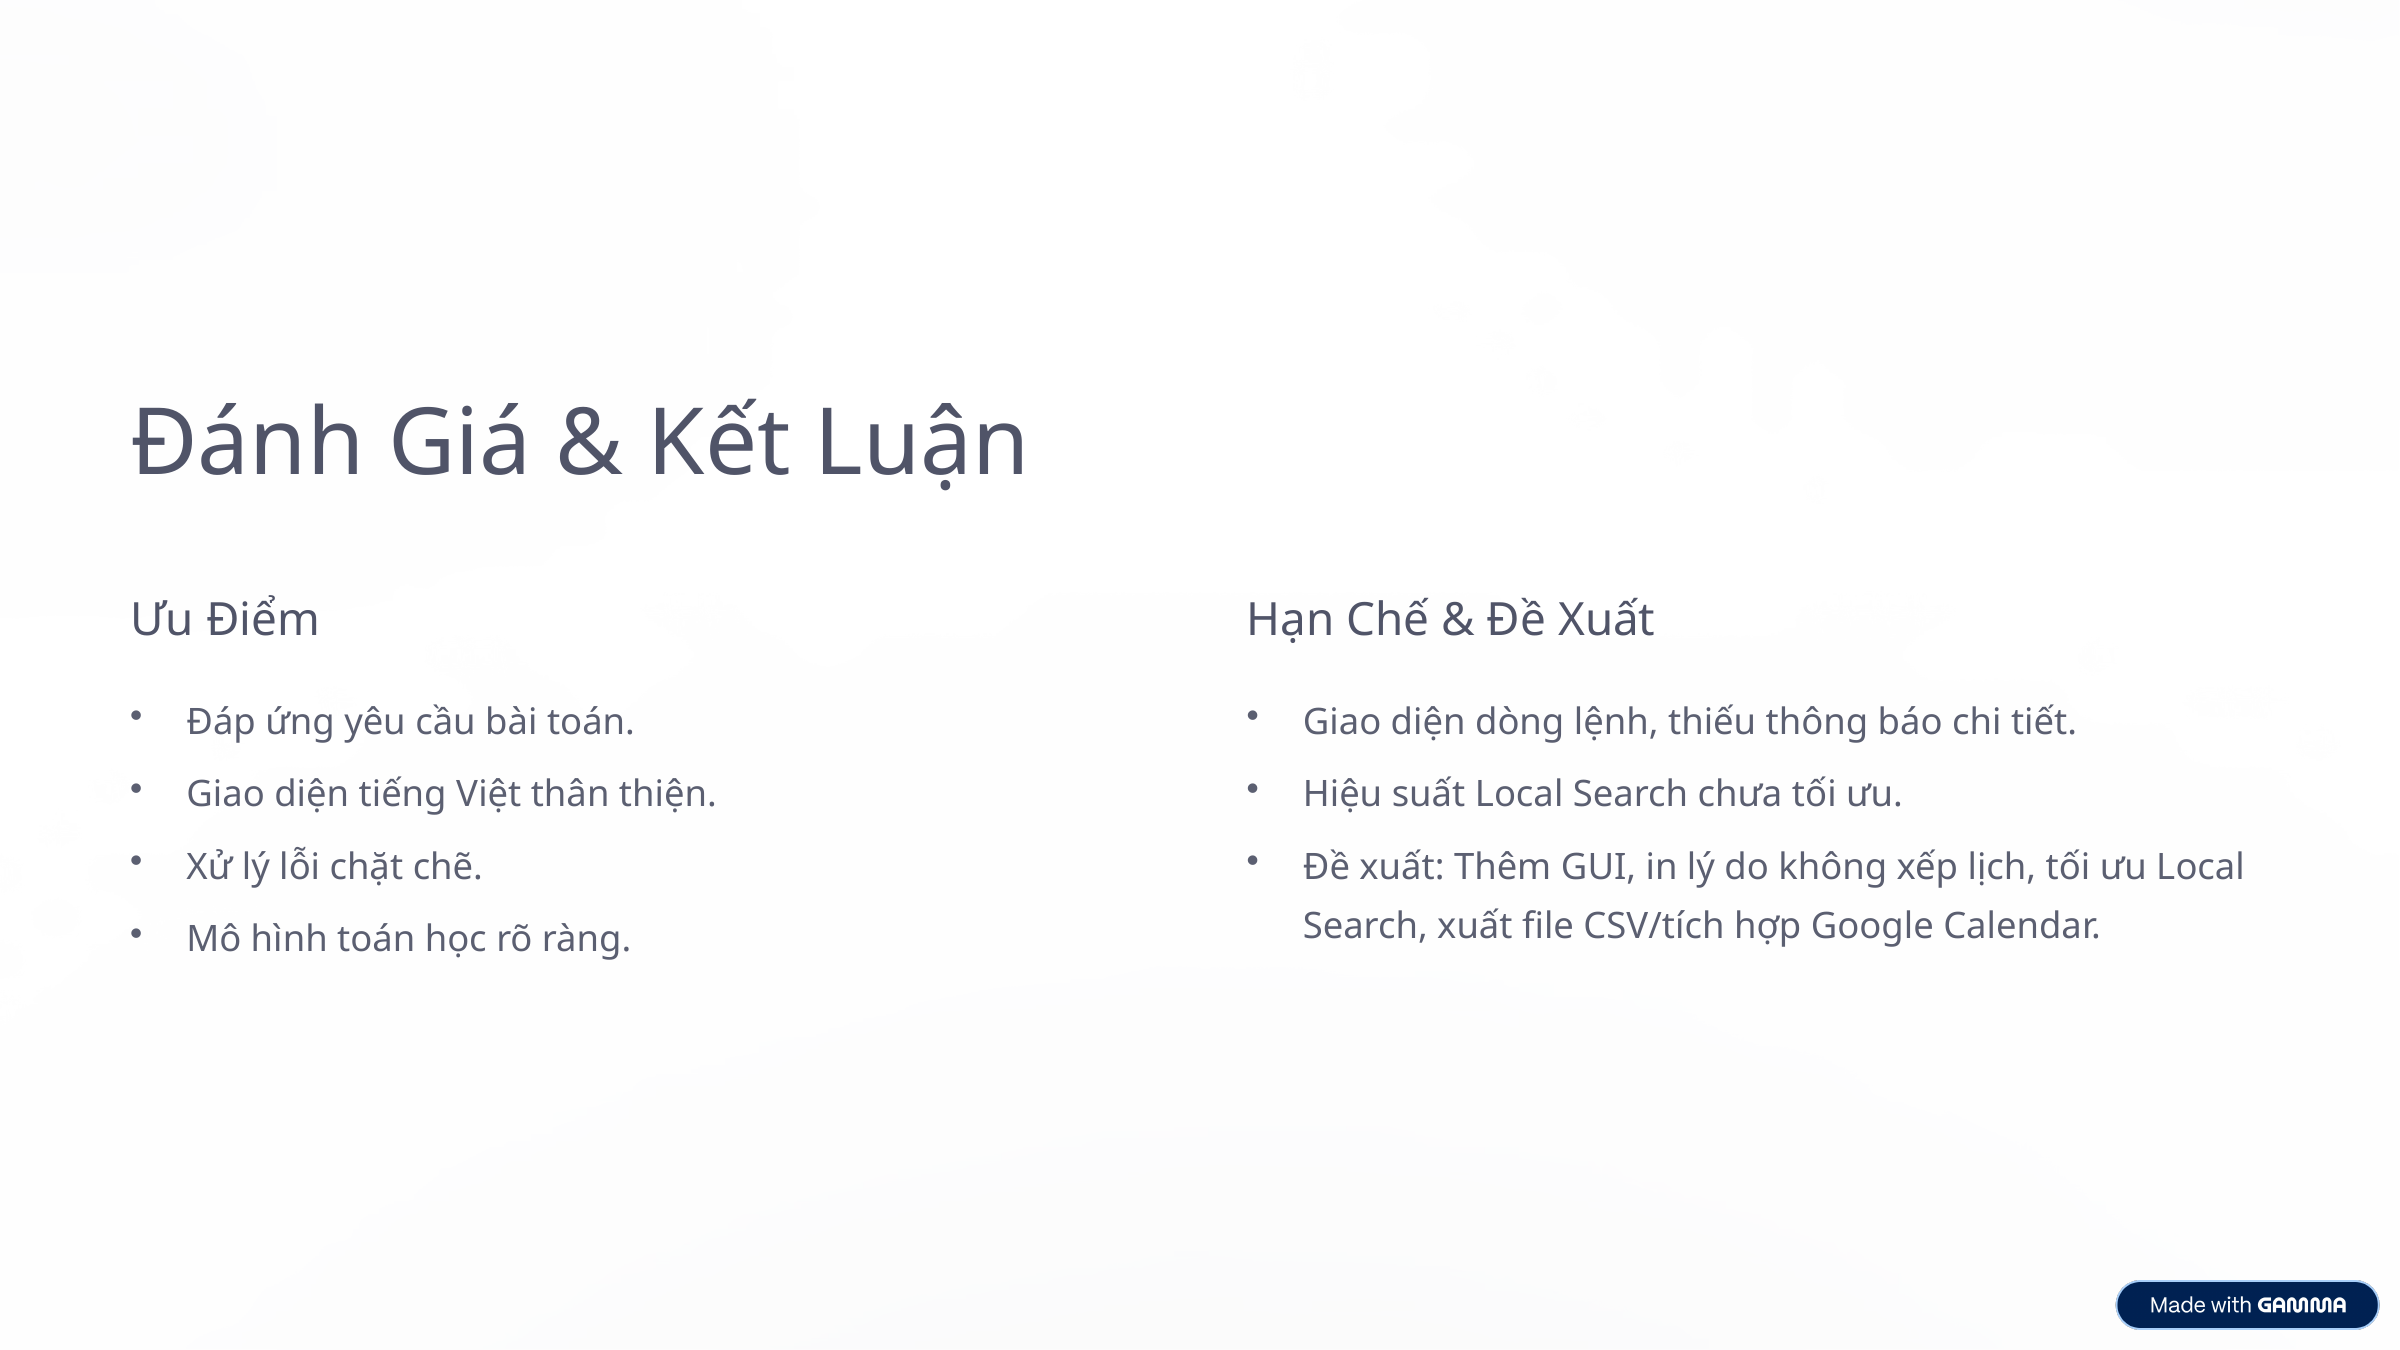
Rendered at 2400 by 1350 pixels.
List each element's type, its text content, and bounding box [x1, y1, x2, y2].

text_box Giao diện tiếng Việt thân thiện. [130, 754, 1155, 815]
text_box Ưu Điểm [130, 586, 596, 645]
text_box Đề xuất: Thêm GUI, in lý do không xếp lịch, tối ưu Local Search, xuất file CSV/tích hợp Google Calendar. [1246, 827, 2271, 947]
text_box Mô hình toán học rõ ràng. [130, 899, 1155, 960]
text_box Giao diện dòng lệnh, thiếu thông báo chi tiết. [1246, 682, 2271, 742]
text_box Hiệu suất Local Search chưa tối ưu. [1246, 754, 2271, 815]
text_box Đánh Giá & Kết Luận [130, 377, 1061, 494]
text_box Xử lý lỗi chặt chẽ. [130, 827, 1155, 887]
picture [2106, 1271, 2389, 1339]
text_box Đáp ứng yêu cầu bài toán. [130, 682, 1155, 742]
text_box Hạn Chế & Đề Xuất [1246, 586, 1712, 645]
